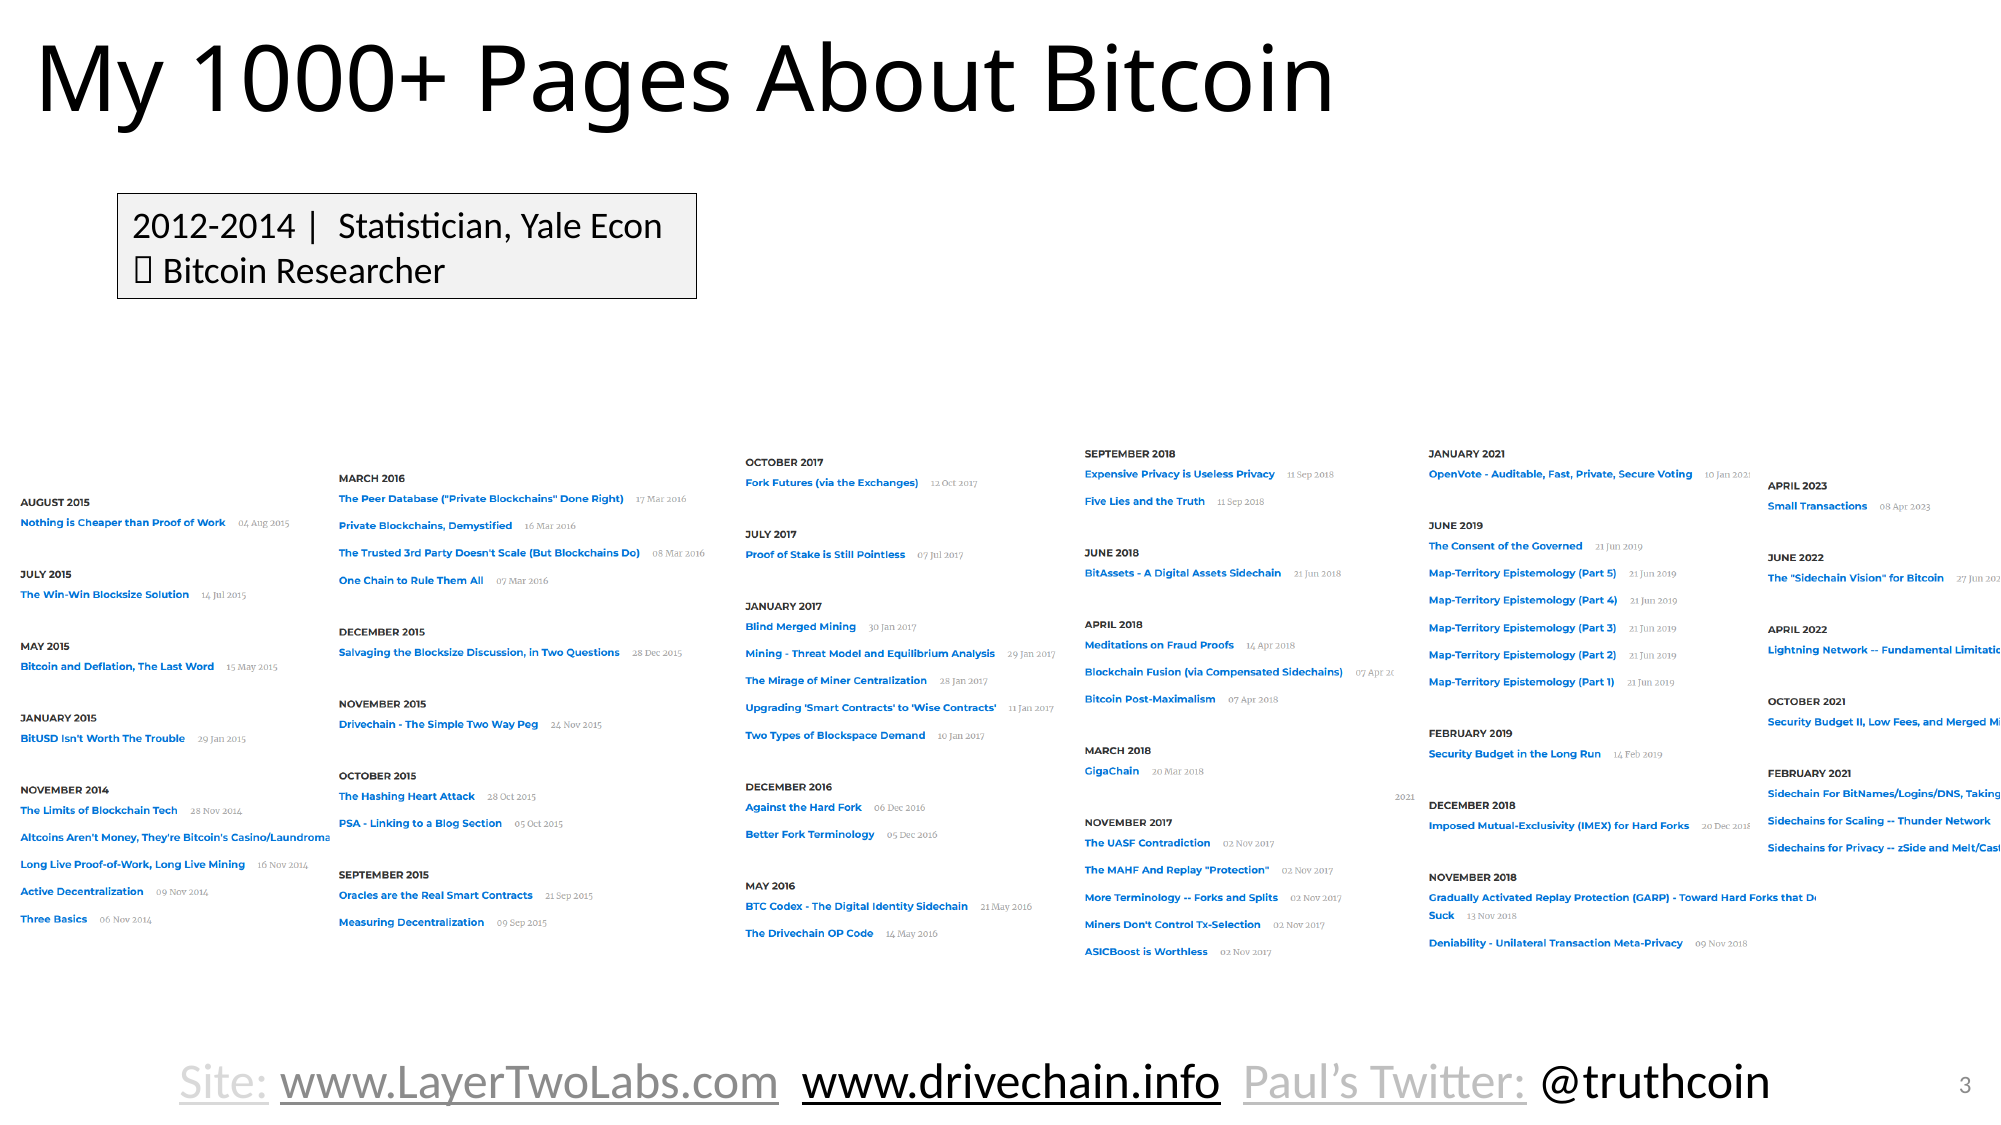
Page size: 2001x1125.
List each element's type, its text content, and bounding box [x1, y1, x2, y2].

slide_number 3 [1920, 1054, 1987, 1114]
footer Site: www.LayerTwoLabs.com www.drivechain.info Paul’s Twitter: @truthcoin [87, 1042, 1863, 1114]
picture [0, 387, 2000, 974]
title My 1000+ Pages About Bitcoin [19, 11, 1373, 152]
text_box 2012-2014 | Statistician, Yale Econ  Bitcoin Researcher [117, 193, 697, 299]
